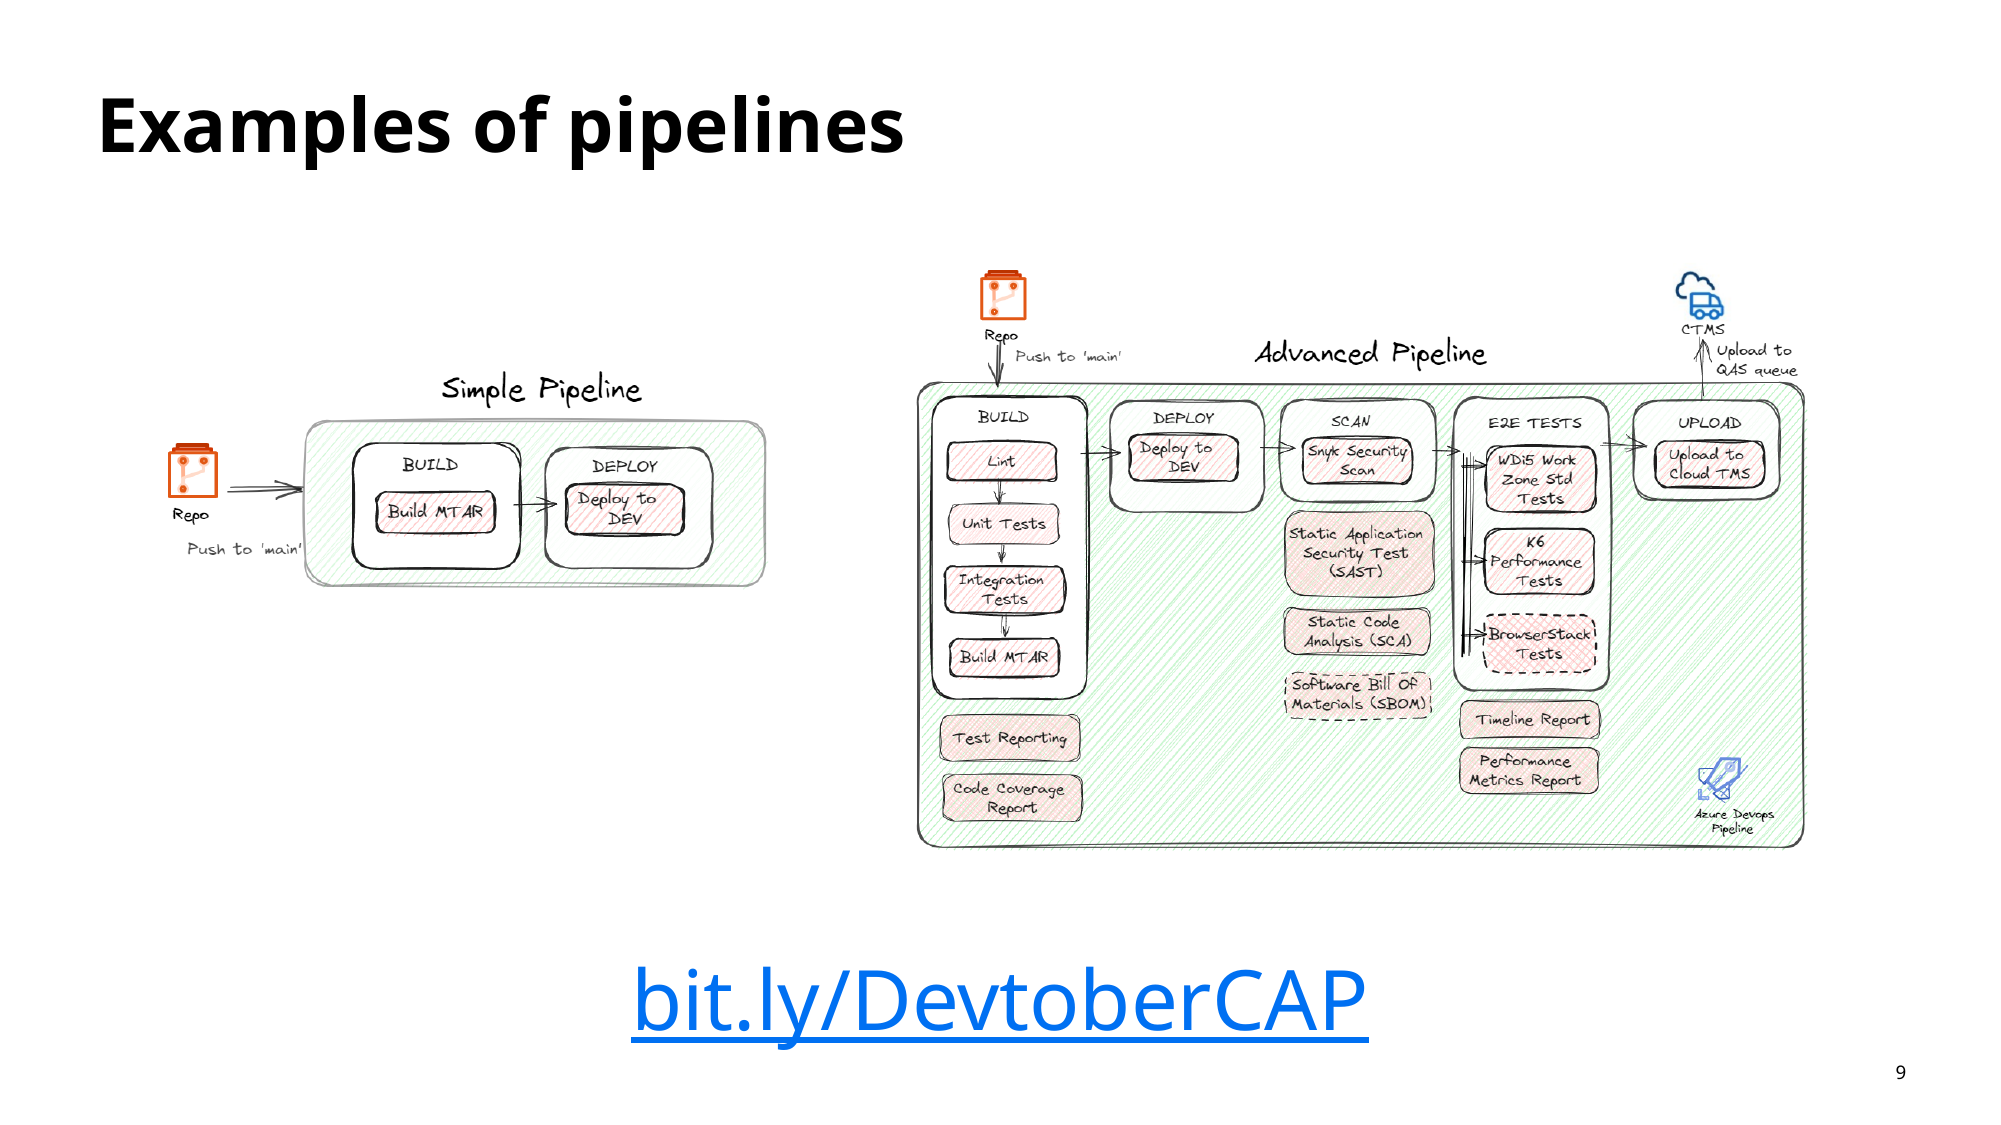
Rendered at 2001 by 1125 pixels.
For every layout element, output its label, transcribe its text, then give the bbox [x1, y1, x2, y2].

text_box bit.ly/DevtoberCAP [606, 940, 1394, 1121]
picture [161, 362, 774, 593]
title Examples of pipelines [96, 77, 1904, 168]
picture [910, 254, 1811, 854]
